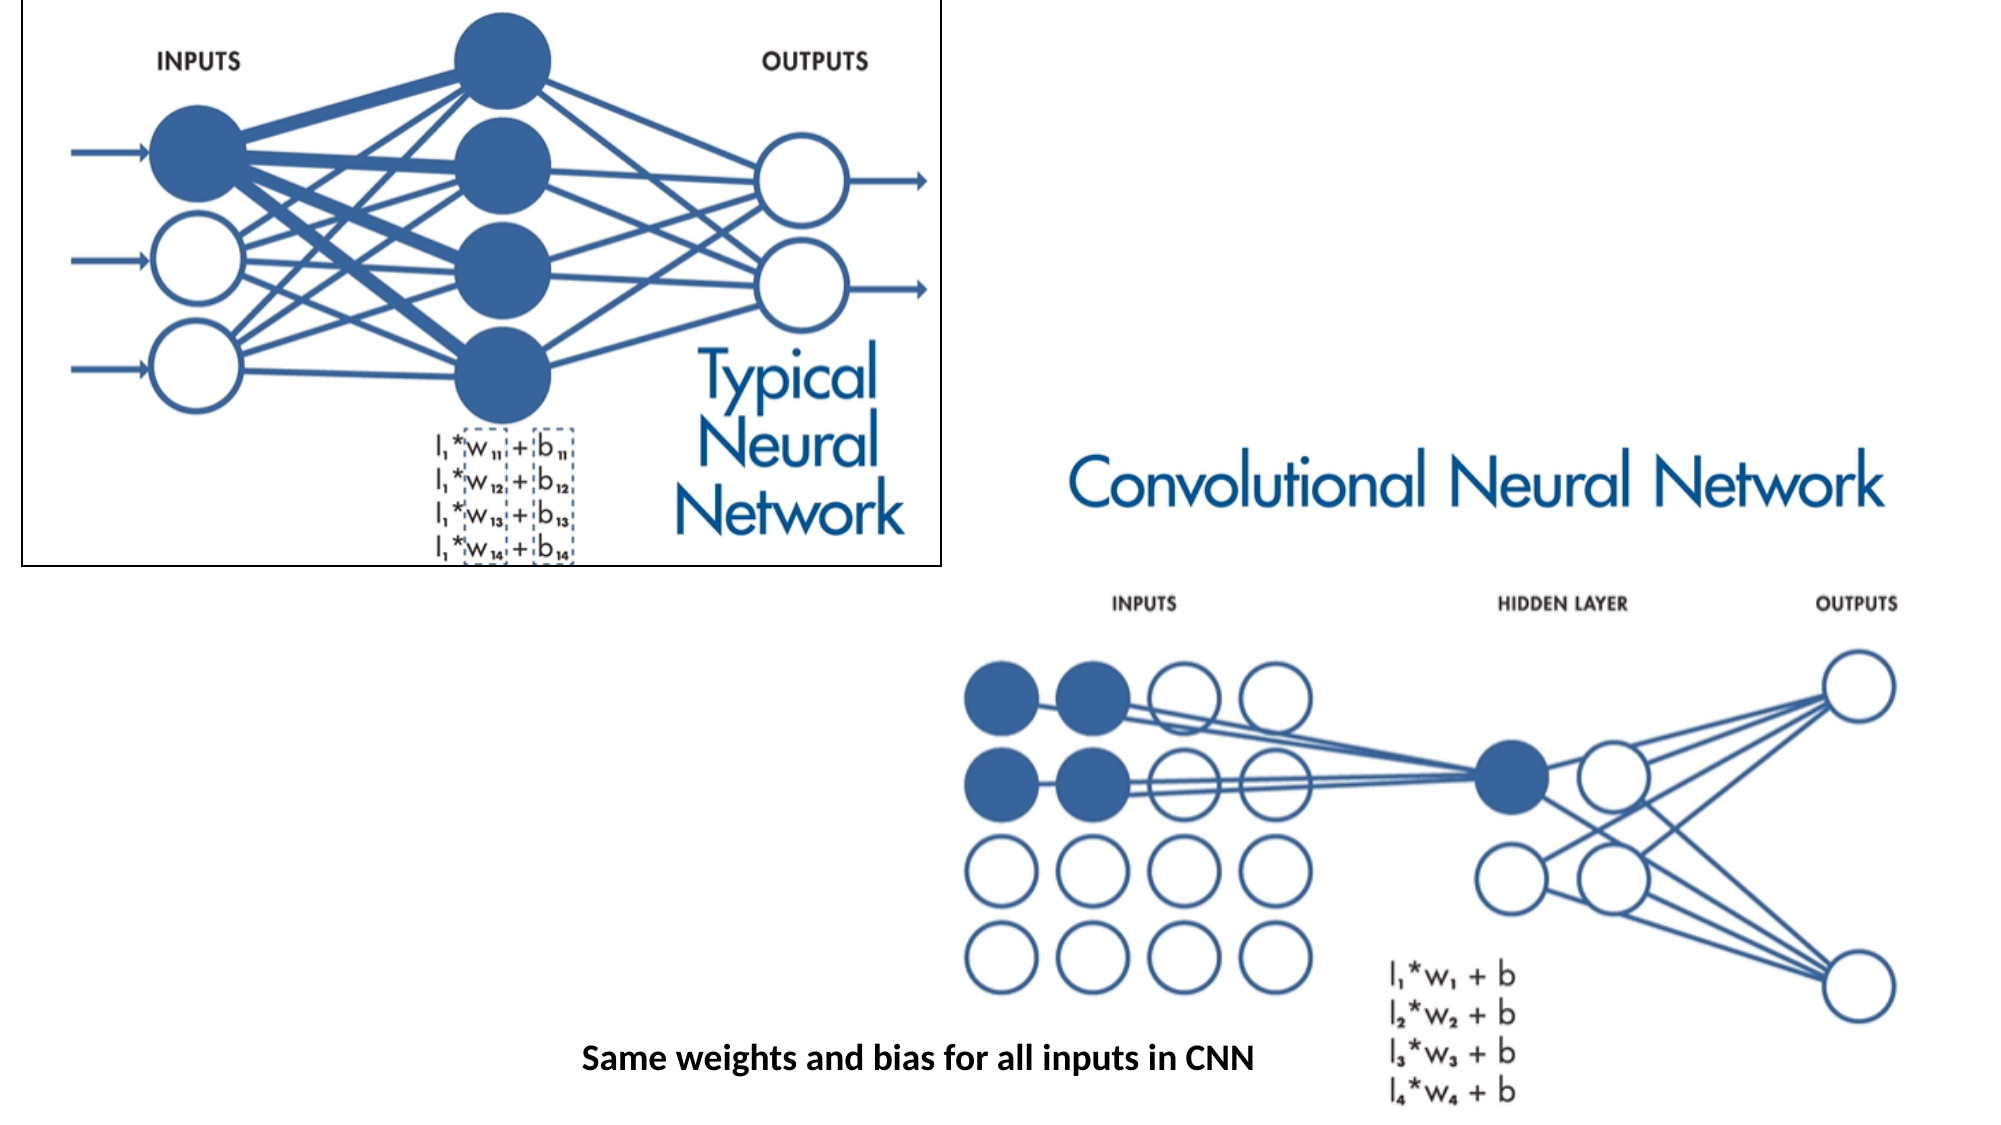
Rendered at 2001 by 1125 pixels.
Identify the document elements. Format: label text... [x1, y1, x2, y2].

picture [918, 580, 1935, 1125]
text_box Same weights and bias for all inputs in CNN [567, 1025, 918, 1086]
picture [1049, 433, 1917, 528]
picture [22, 0, 941, 566]
